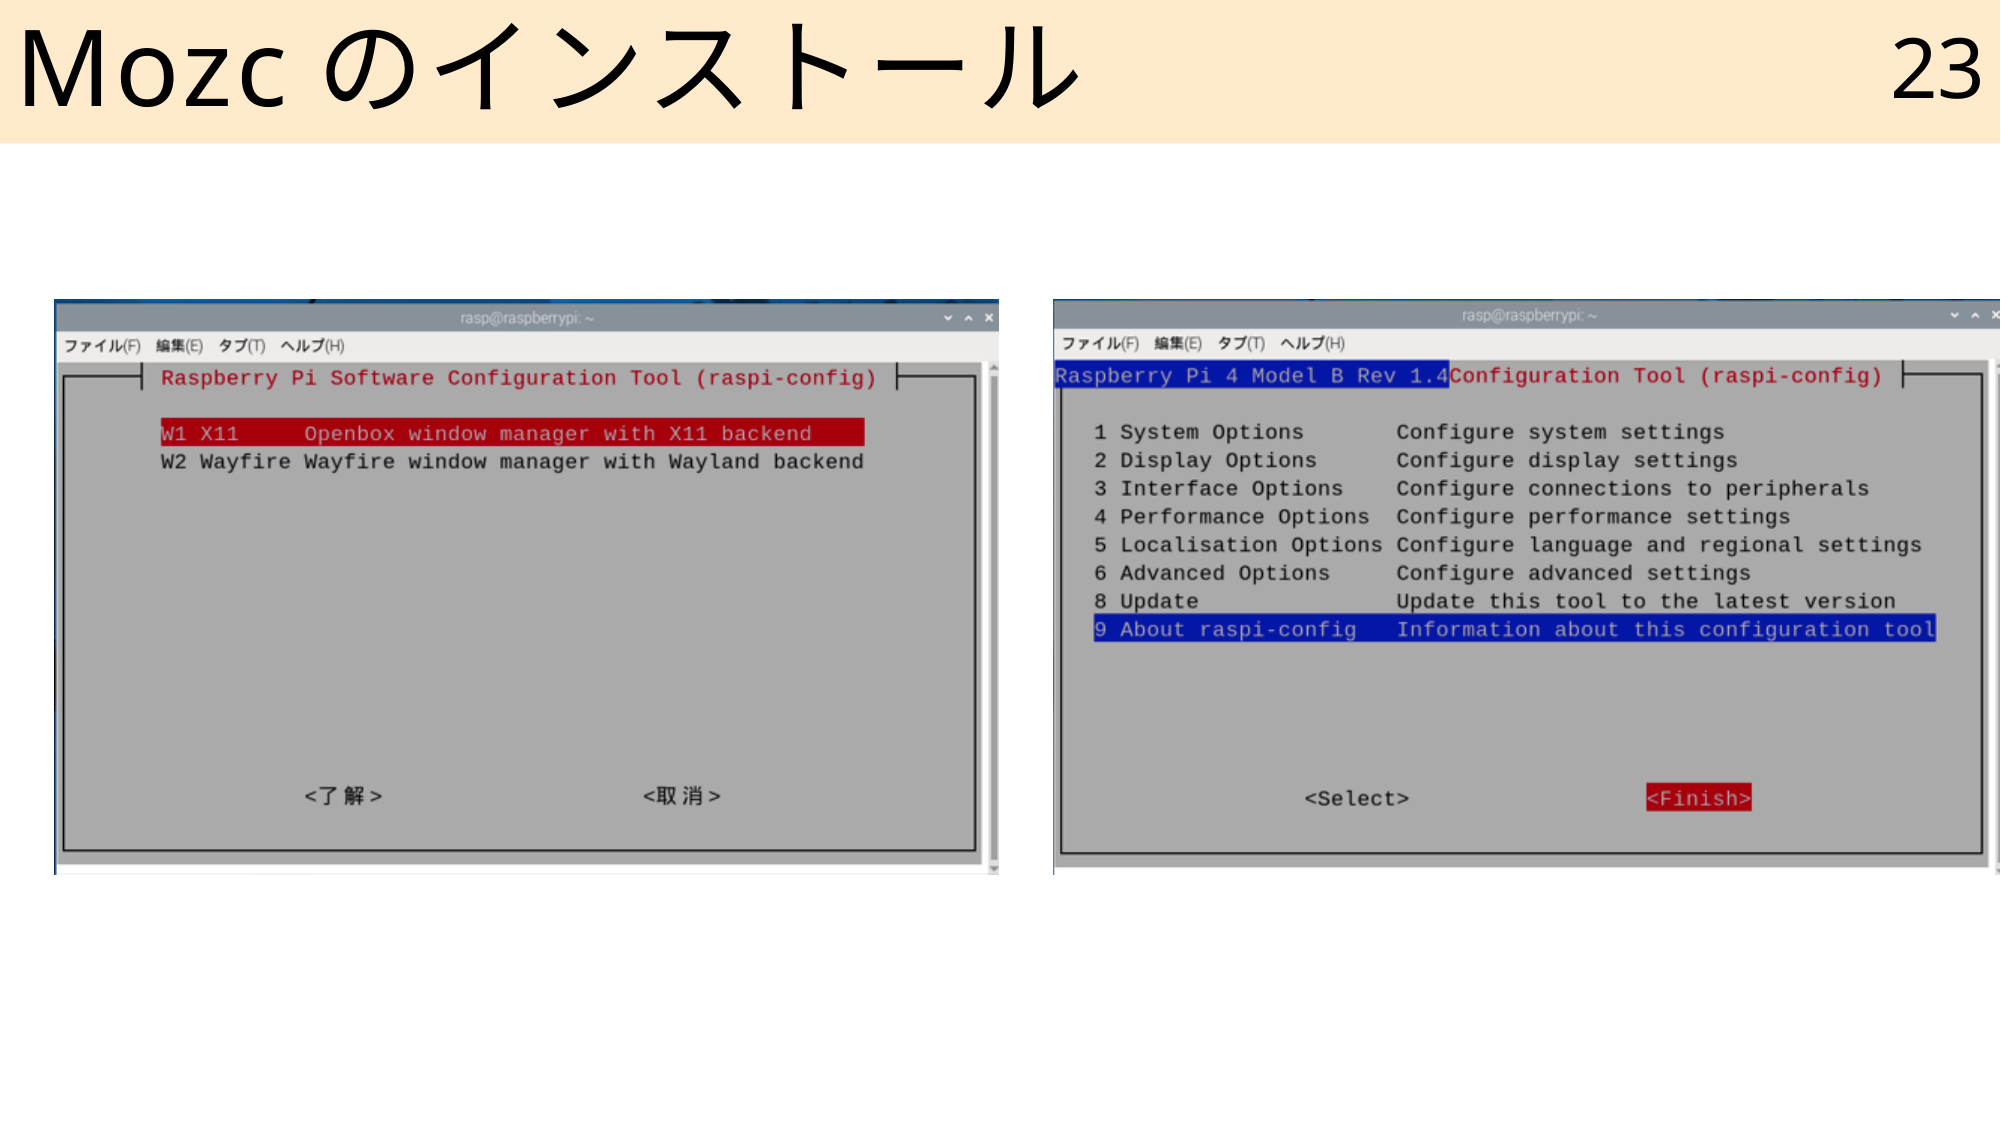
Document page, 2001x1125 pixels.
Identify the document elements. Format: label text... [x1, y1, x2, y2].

title Mozcのインストール [0, 0, 1775, 144]
picture [53, 299, 999, 875]
picture [1052, 299, 2000, 875]
slide_number 23 [1775, 0, 2000, 144]
